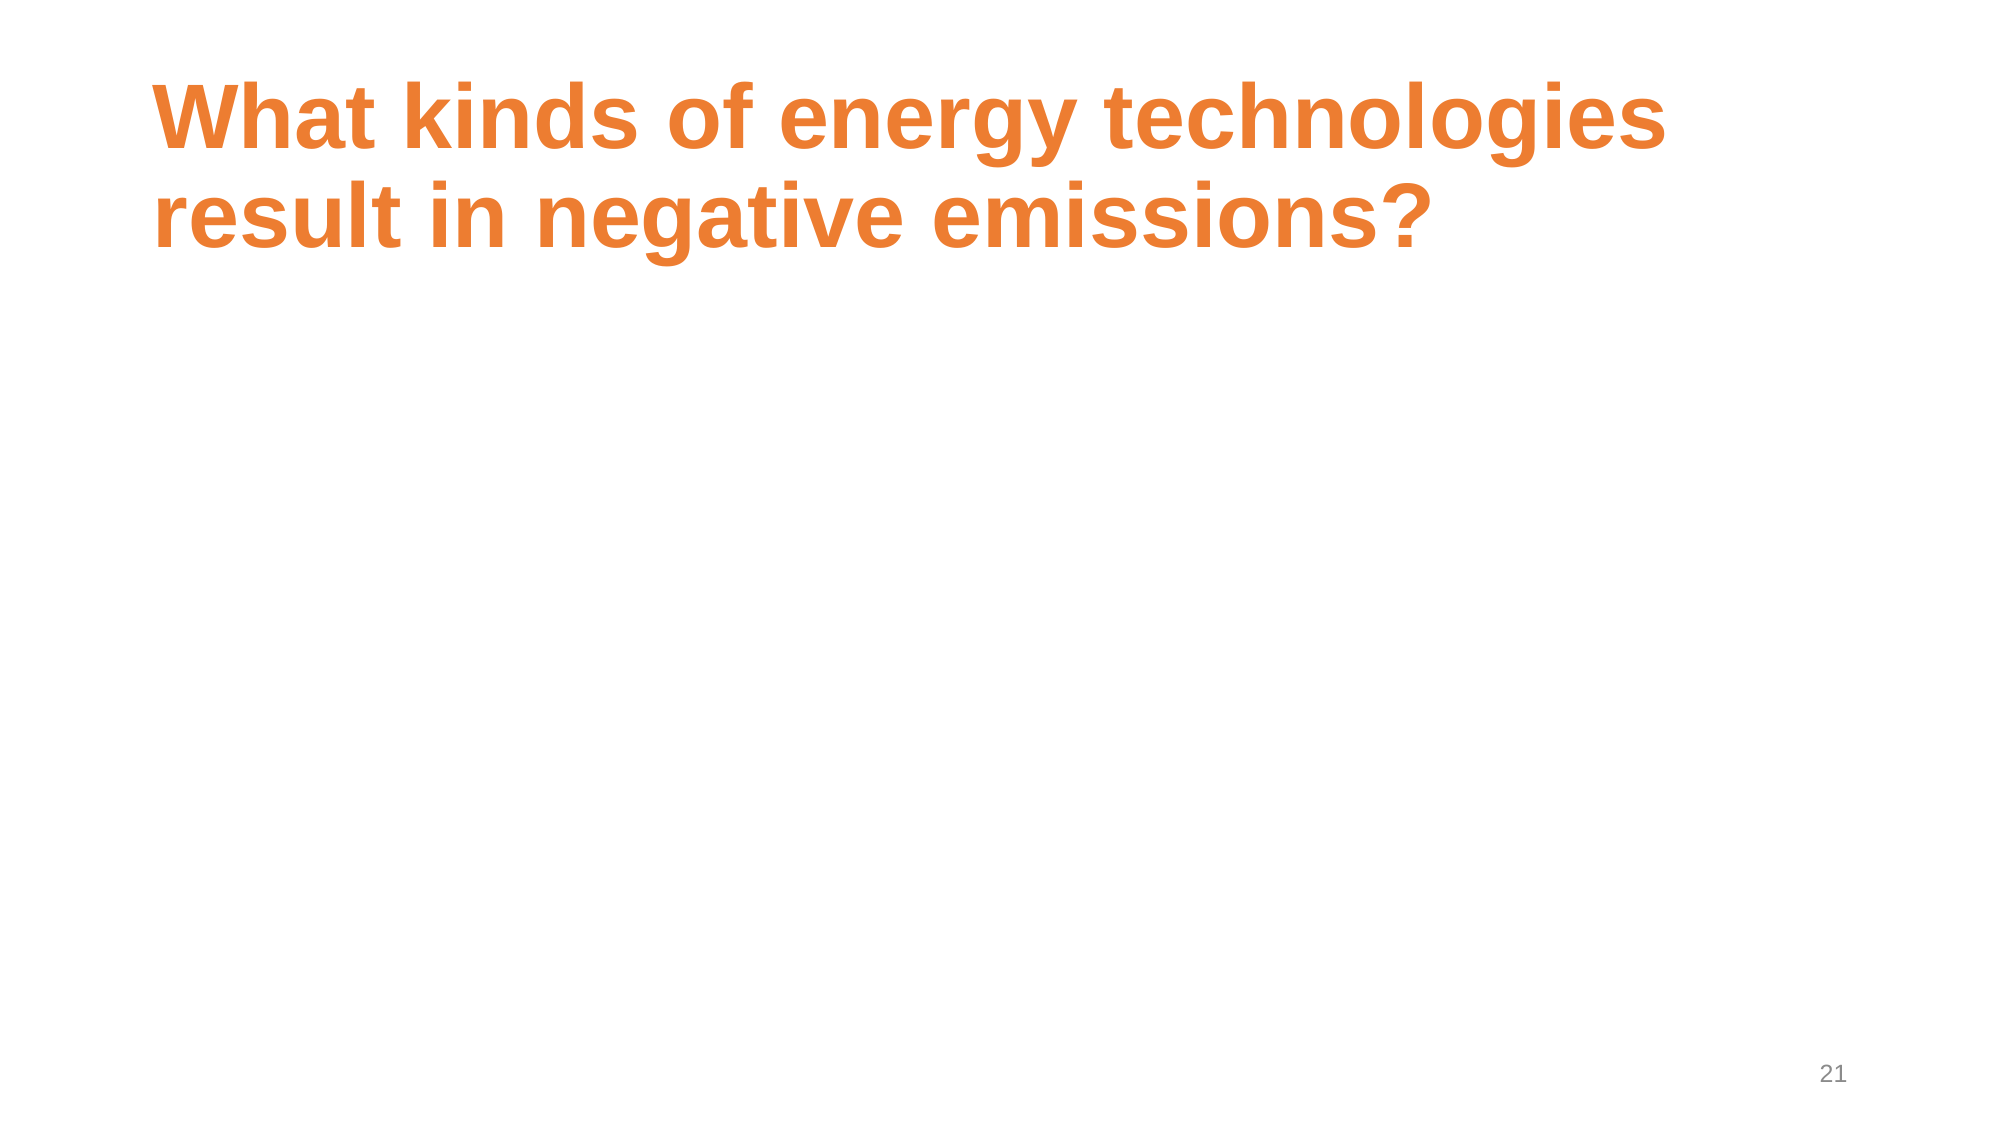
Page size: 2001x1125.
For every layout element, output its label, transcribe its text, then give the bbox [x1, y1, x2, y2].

title What kinds of energy technologies result in negative emissions? [137, 59, 1863, 278]
slide_number 21 [1412, 1042, 1863, 1103]
